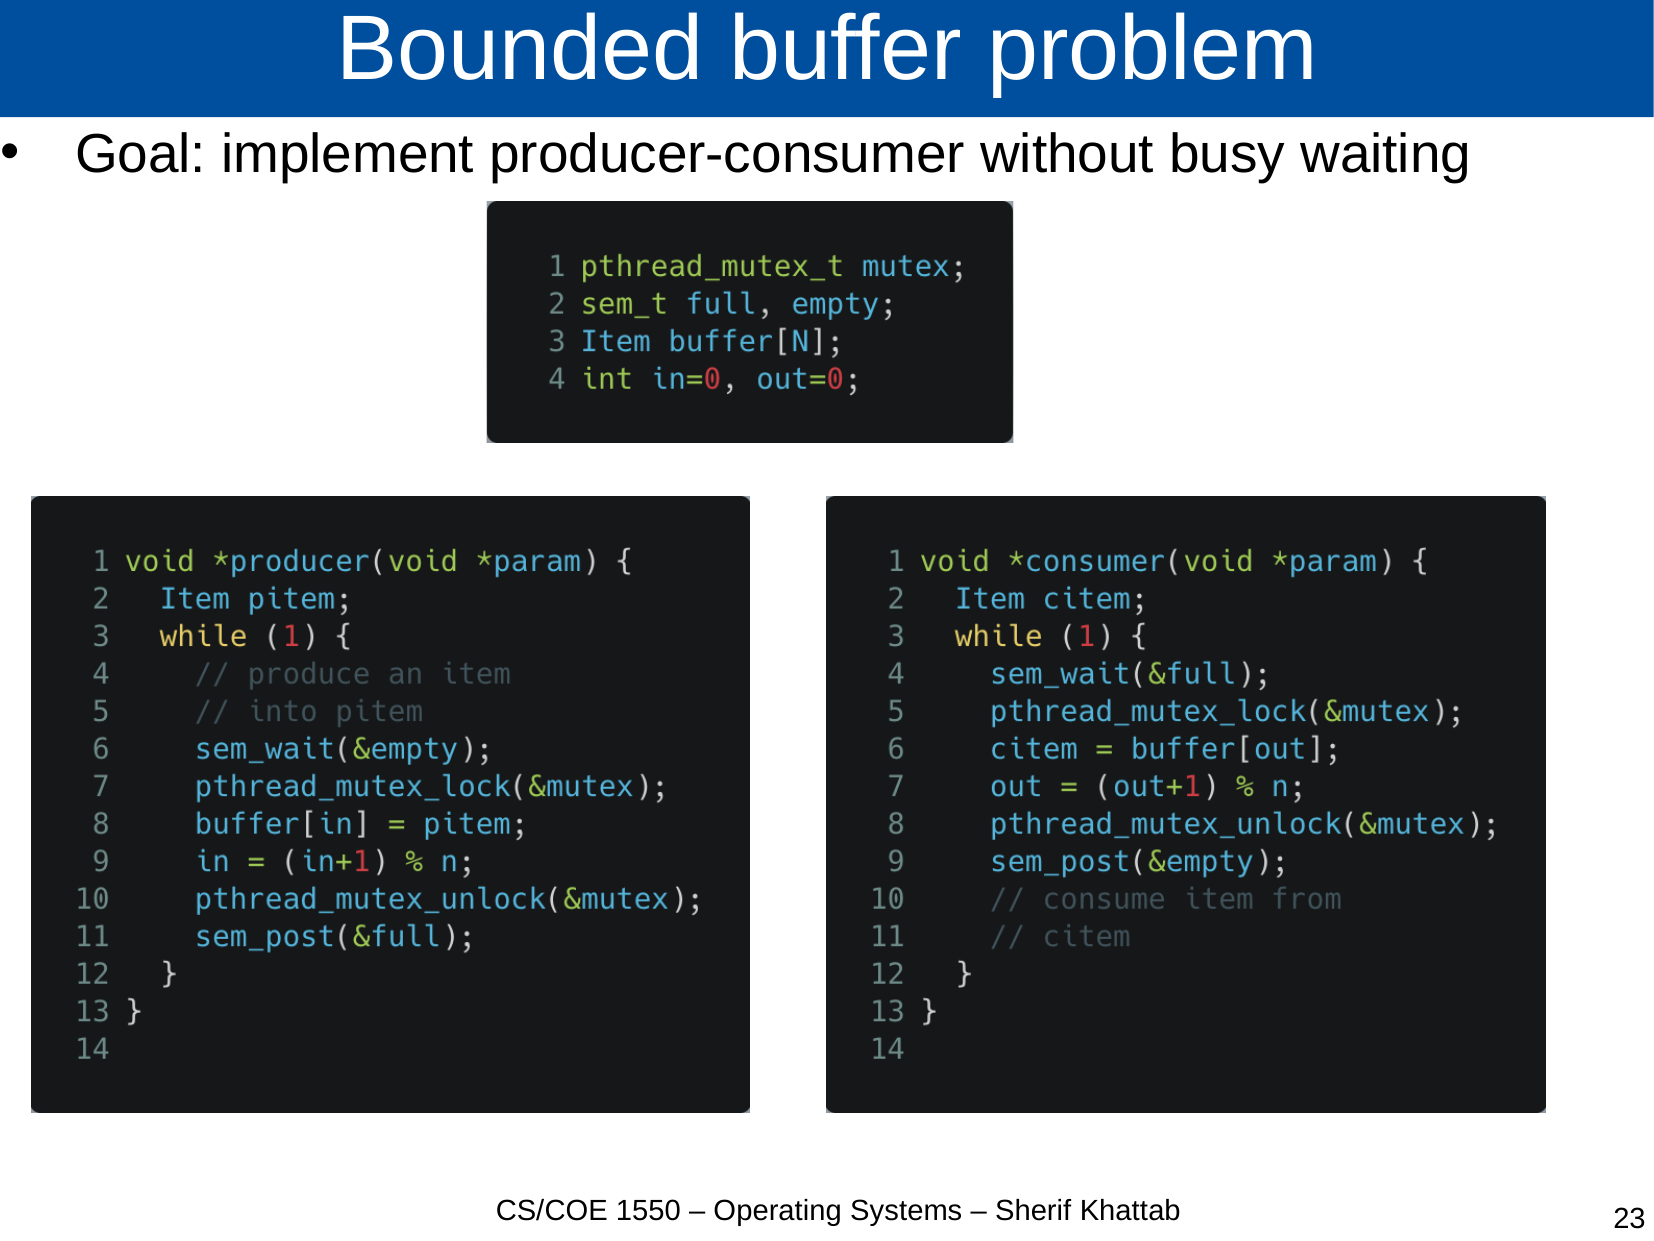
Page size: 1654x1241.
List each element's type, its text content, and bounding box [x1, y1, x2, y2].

picture [486, 200, 1014, 443]
title Bounded buffer problem [0, 0, 1654, 117]
slide_number 23 [1265, 1198, 1647, 1241]
picture [30, 495, 751, 1113]
list Goal: implement producer-consumer without busy waiting [0, 117, 1654, 1195]
picture [826, 495, 1546, 1113]
footer CS/COE 1550 – Operating Systems – Sherif Khattab [460, 1190, 1217, 1241]
